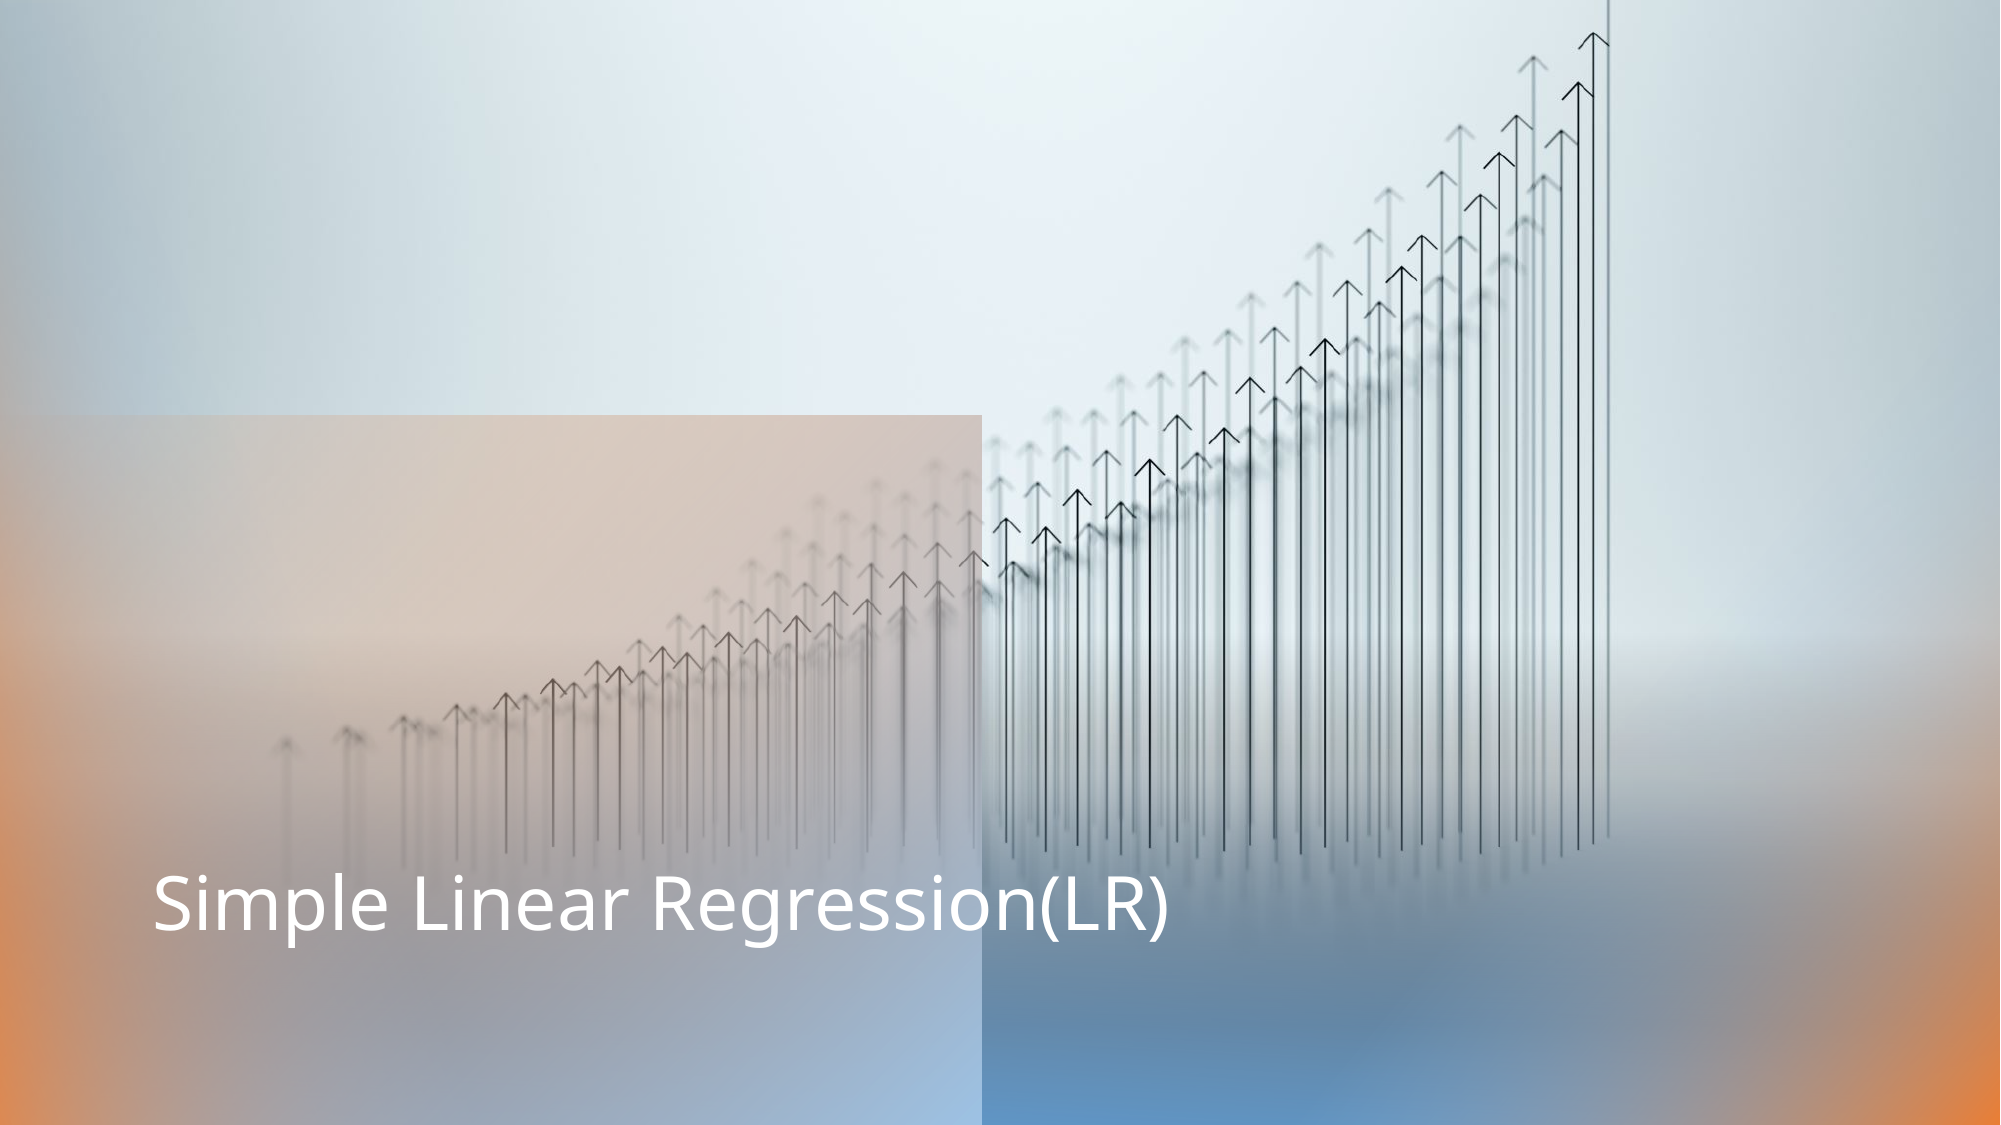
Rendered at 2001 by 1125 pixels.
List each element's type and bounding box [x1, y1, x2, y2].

text_box [0, 3, 2000, 1125]
